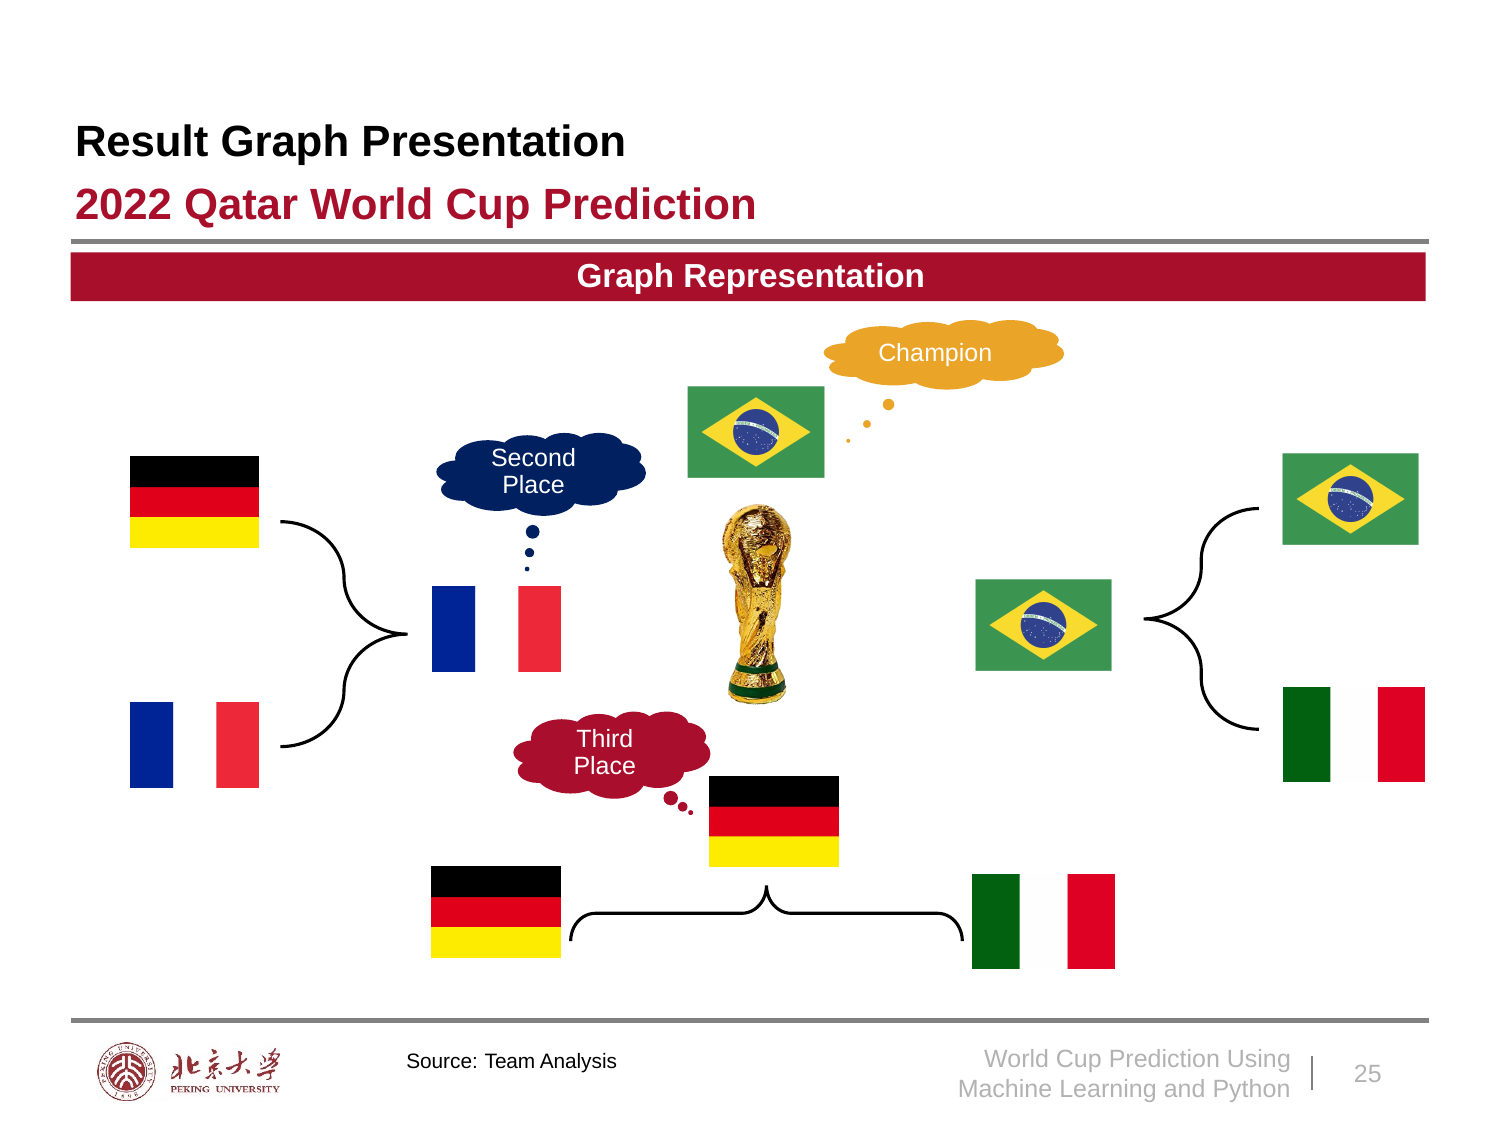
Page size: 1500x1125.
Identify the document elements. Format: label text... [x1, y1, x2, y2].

picture [1283, 686, 1426, 782]
text_box Team Analysis [468, 1030, 1080, 1094]
picture [431, 586, 561, 673]
text_box Graph Representation [70, 252, 1426, 302]
text_box Champion [880, 396, 897, 413]
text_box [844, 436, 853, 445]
text_box Third Place [511, 709, 713, 818]
picture [130, 456, 260, 548]
list 2022 Qatar World Cup Prediction [75, 181, 1425, 227]
picture [968, 578, 1119, 673]
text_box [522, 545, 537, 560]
picture [681, 385, 831, 479]
picture [130, 702, 259, 789]
picture [1275, 451, 1426, 546]
text_box Champion [860, 418, 873, 431]
text_box [280, 520, 408, 748]
picture [709, 776, 839, 868]
picture [97, 1042, 280, 1101]
footer World Cup Prediction Using Machine Learning and Python [879, 1042, 1307, 1103]
text_box [1143, 507, 1259, 731]
picture [972, 873, 1115, 969]
slide_number 25 [1317, 1042, 1397, 1103]
picture [650, 498, 862, 710]
text_box Champion [821, 317, 1067, 392]
text_box Second Place [523, 522, 542, 541]
picture [431, 866, 561, 958]
text_box Second Place [434, 430, 649, 518]
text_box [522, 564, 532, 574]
title Result Graph Presentation [75, 41, 1425, 167]
text_box [569, 885, 964, 942]
